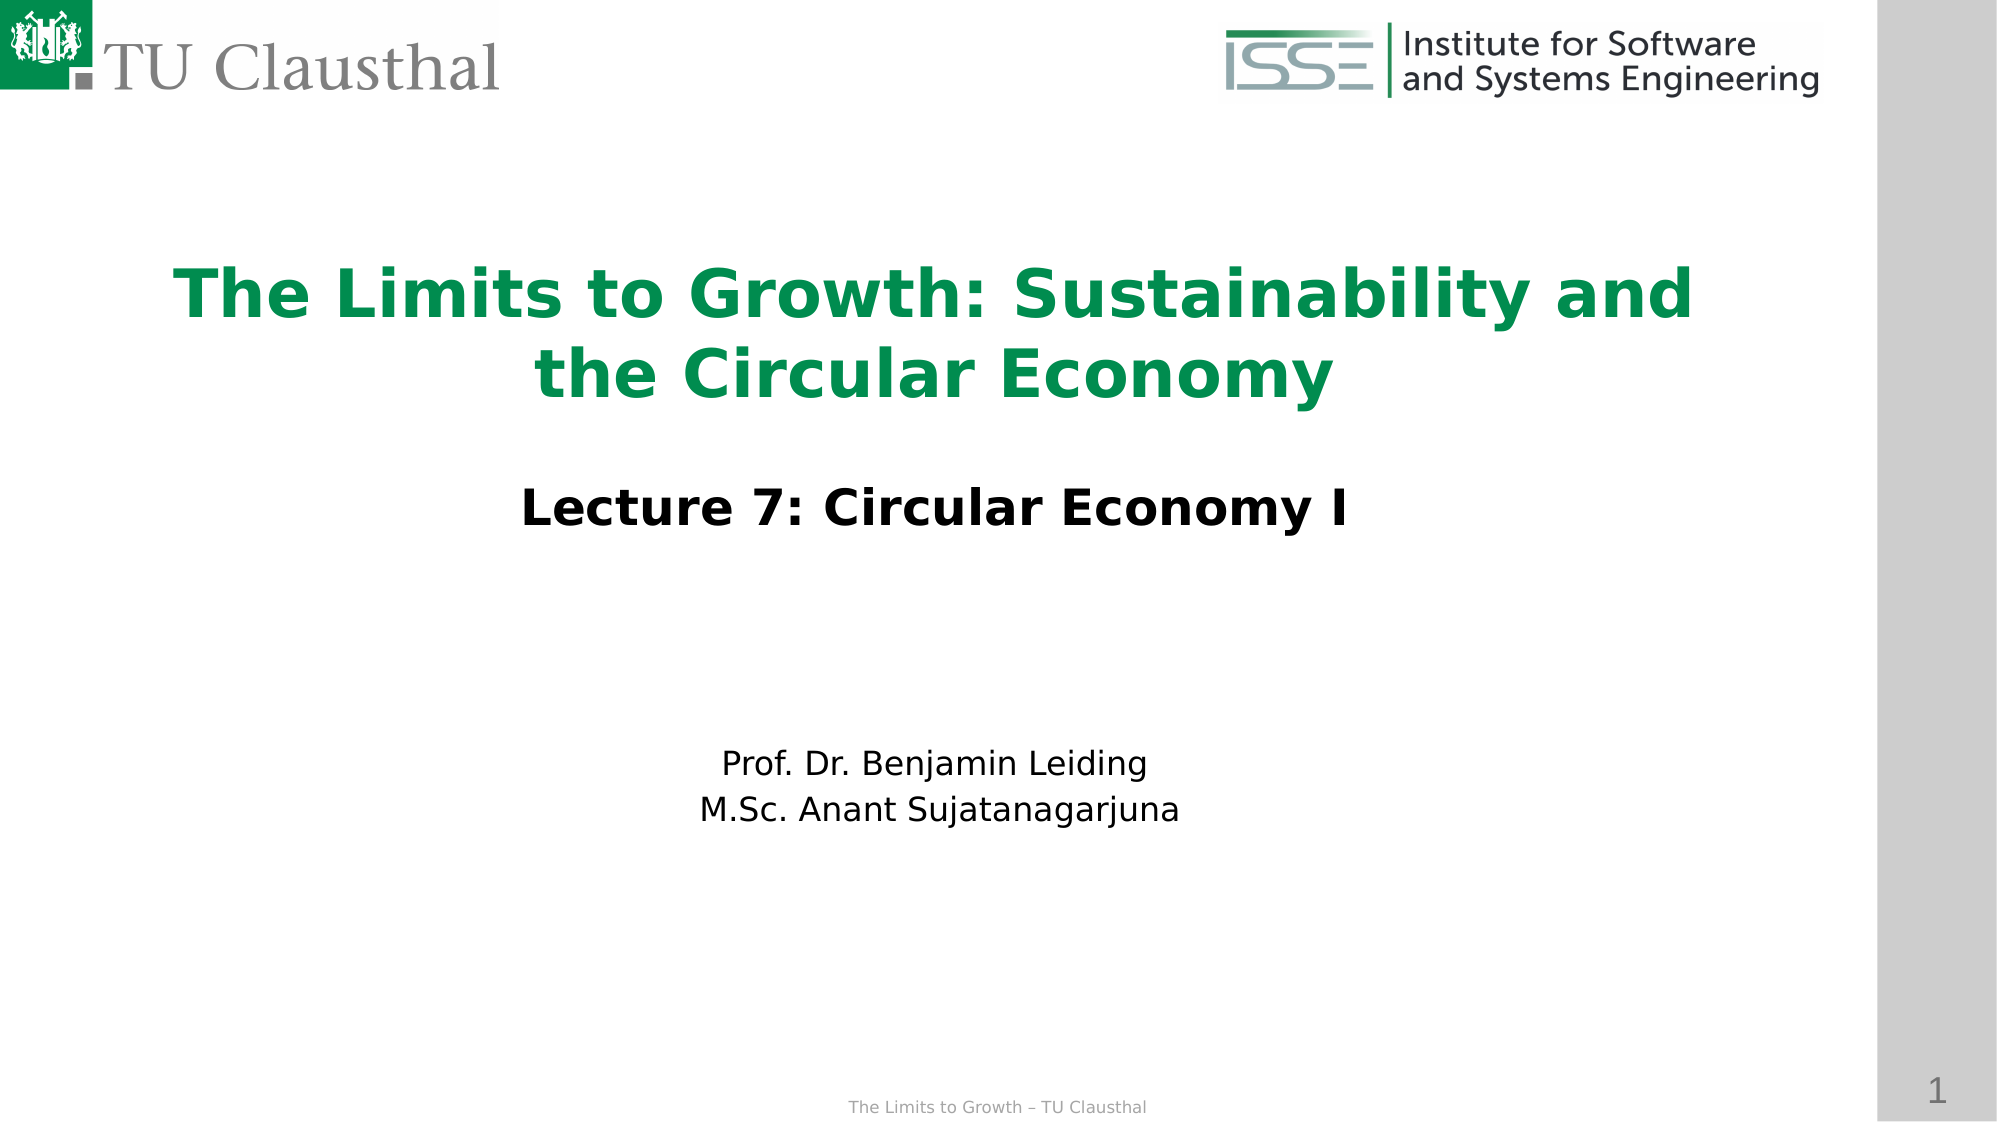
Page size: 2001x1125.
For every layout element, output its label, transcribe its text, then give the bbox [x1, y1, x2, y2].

text_box Lecture 7: Circular Economy I Prof. Dr. Benjamin Leiding M.Sc. Anant Sujatanagarjuna [86, 467, 1784, 855]
text_box The Limits to Growth: Sustainability and the Circular Economy [86, 231, 1784, 418]
picture [0, 0, 499, 90]
picture [1218, 22, 1824, 104]
